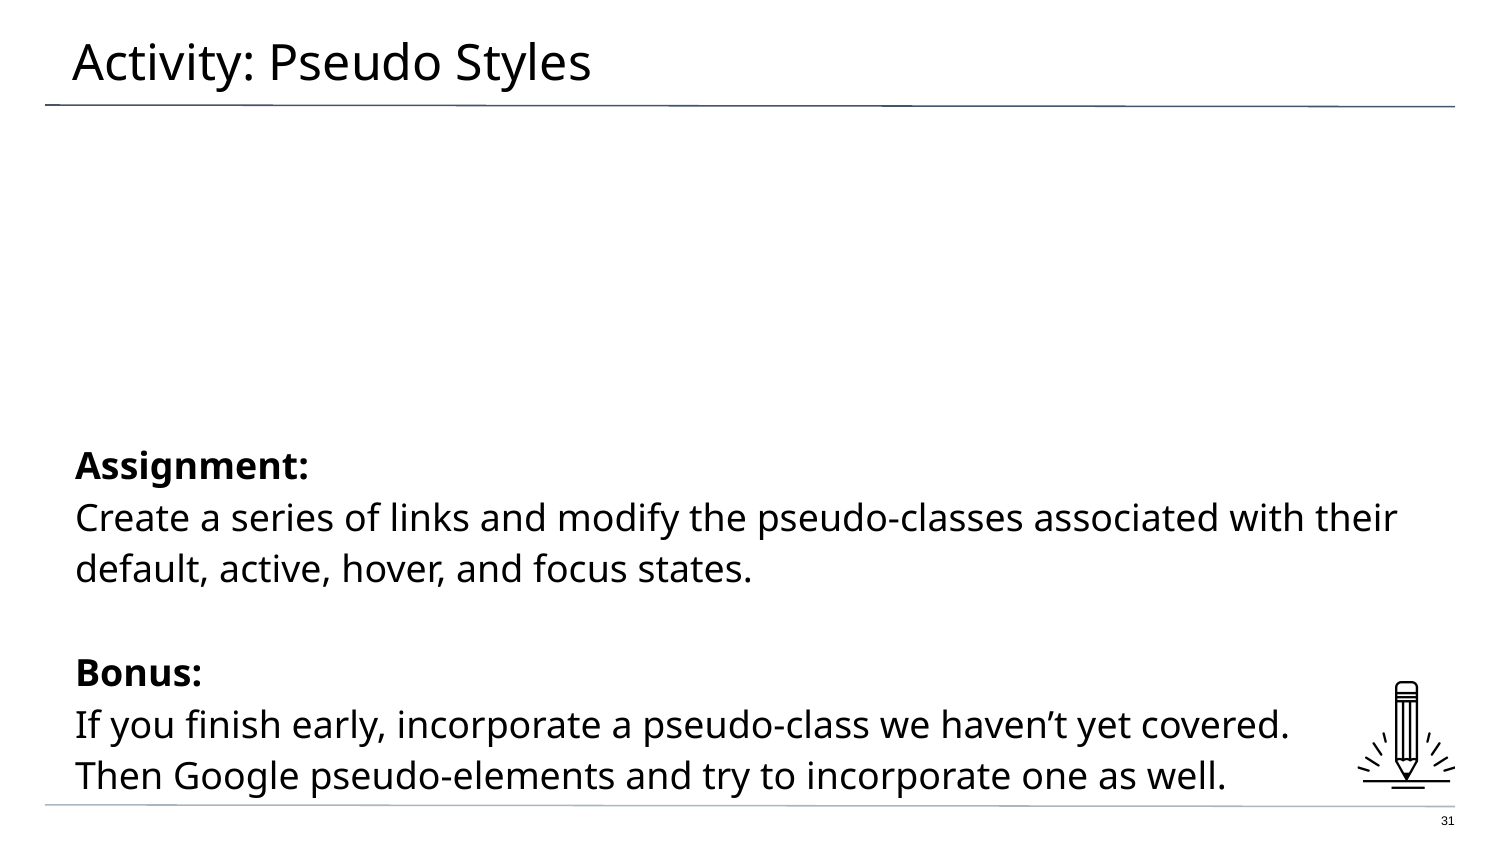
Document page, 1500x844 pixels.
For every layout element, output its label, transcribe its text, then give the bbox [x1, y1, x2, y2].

picture [1357, 751, 1455, 789]
subtitle Assignment: Create a series of links and modify the pseudo-classes associated with their default, active, hover, and focus states. Bonus: If you finish early, incorporate a pseudo-class we haven’t yet covered. Then Google pseudo-elements and try to incorporate one as well. [0, 420, 1500, 751]
slide_number 31 [1412, 813, 1455, 831]
title Activity: Pseudo Styles [0, 0, 1500, 88]
